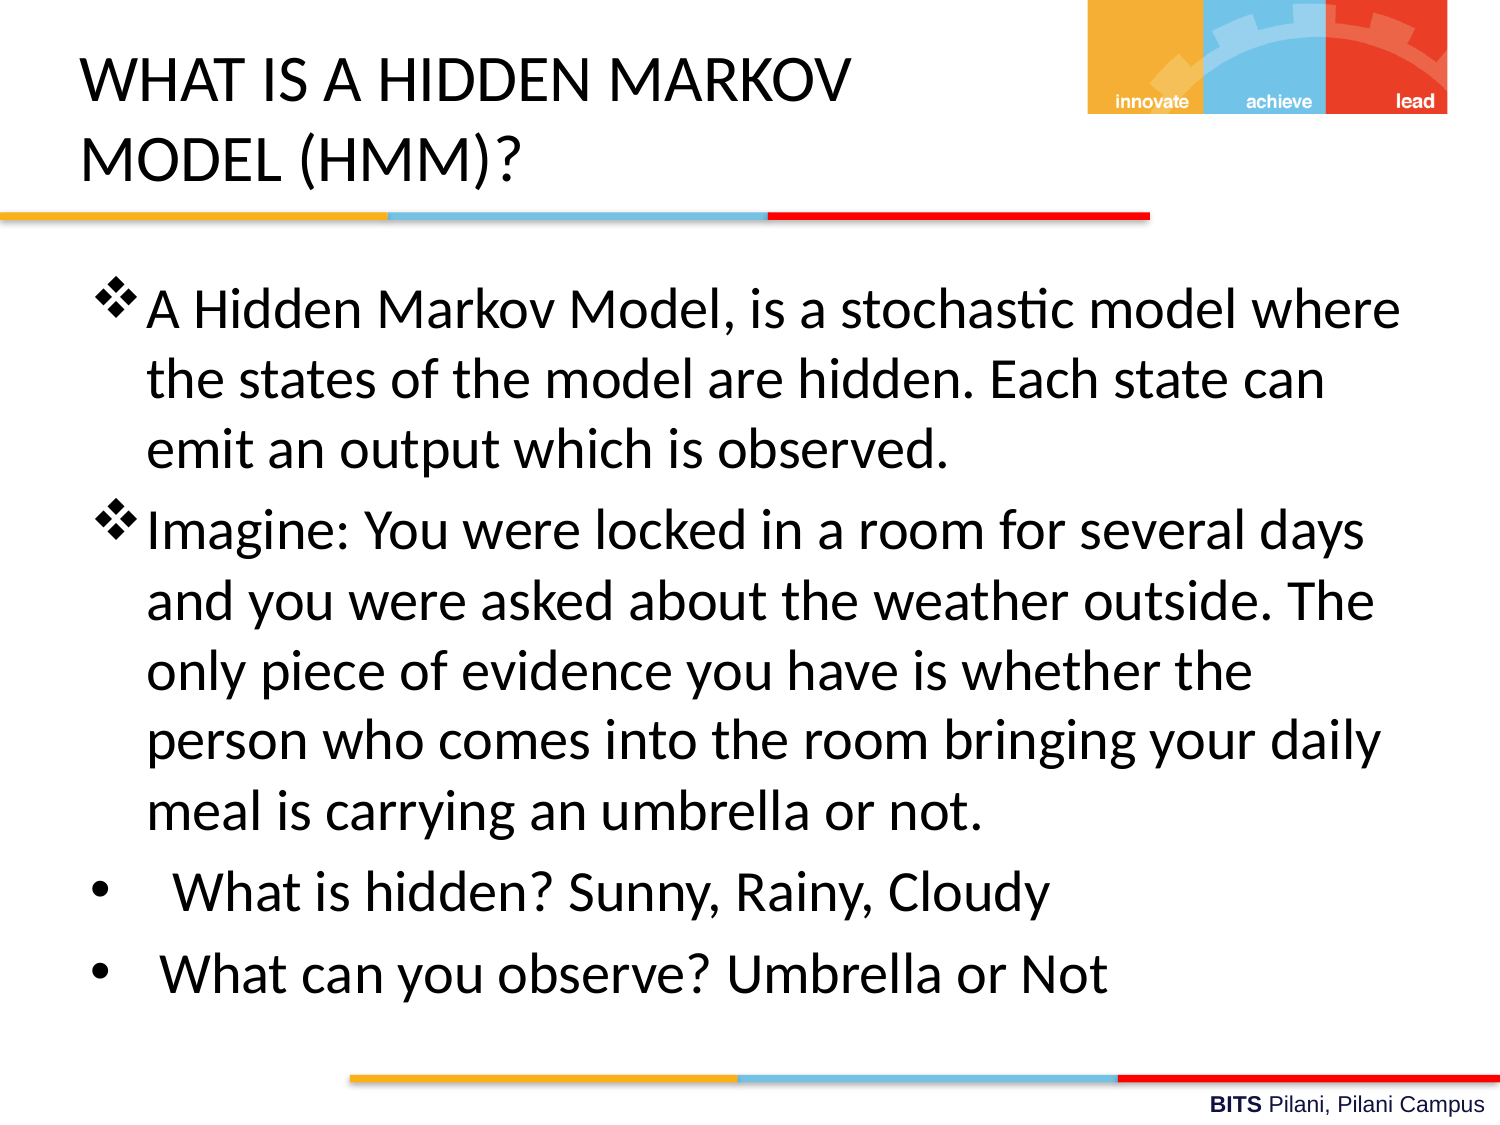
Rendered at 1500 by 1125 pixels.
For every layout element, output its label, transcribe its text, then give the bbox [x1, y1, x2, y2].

picture [1087, 0, 1448, 114]
list A Hidden Markov Model, is a stochastic model where the states of the model are hidden. Each state can emit an output which is observed. Imagine: You were locked in a room for several days and you were asked about the weather outside. The only piece of evidence you have is whether the person who comes into the room bringing your daily meal is carrying an umbrella or not. What is hidden? Sunny, Rainy, Cloudy What can you observe? Umbrella or Not [74, 262, 1426, 1006]
title WHAT IS A HIDDEN MARKOV MODEL (HMM)? [64, 45, 1069, 185]
